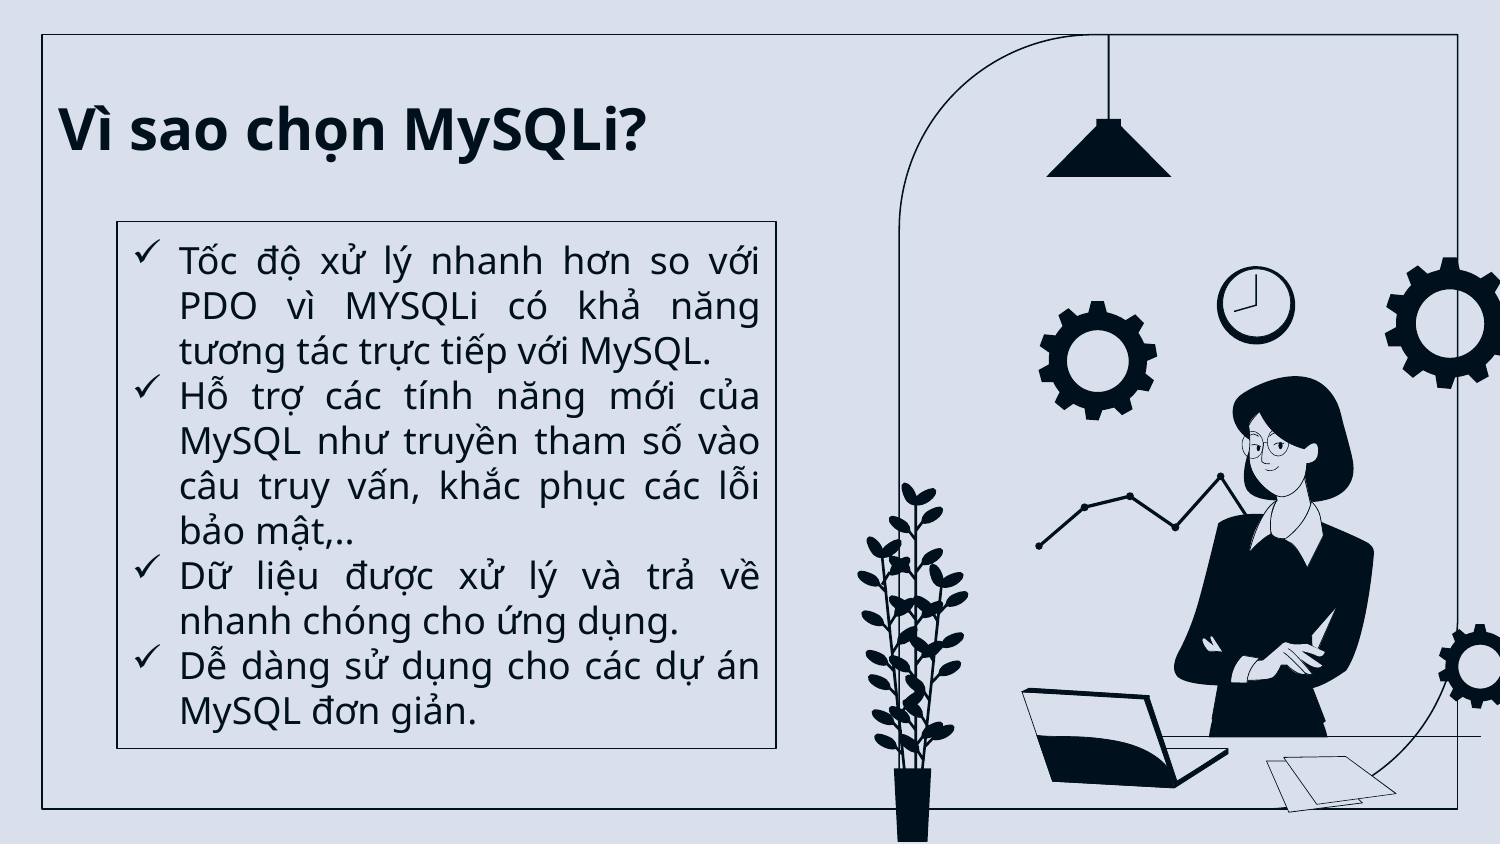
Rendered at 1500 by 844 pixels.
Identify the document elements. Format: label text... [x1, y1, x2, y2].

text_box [1020, 257, 1500, 813]
text_box [899, 34, 1458, 810]
text_box [1046, 34, 1172, 177]
subtitle Tốc độ xử lý nhanh hơn so với PDO vì MYSQLi có khả năng tương tác trực tiếp với MySQL. Hỗ trợ các tính năng mới của MySQL như truyền tham số vào câu truy vấn, khắc phục các lỗi bảo mật,.. Dữ liệu được xử lý và trả về nhanh chóng cho ứng dụng. Dễ dàng sử dụng cho các dự án MySQL đơn giản. [116, 221, 777, 749]
title Vì sao chọn MySQLi? [43, 48, 1081, 177]
text_box [857, 482, 969, 842]
